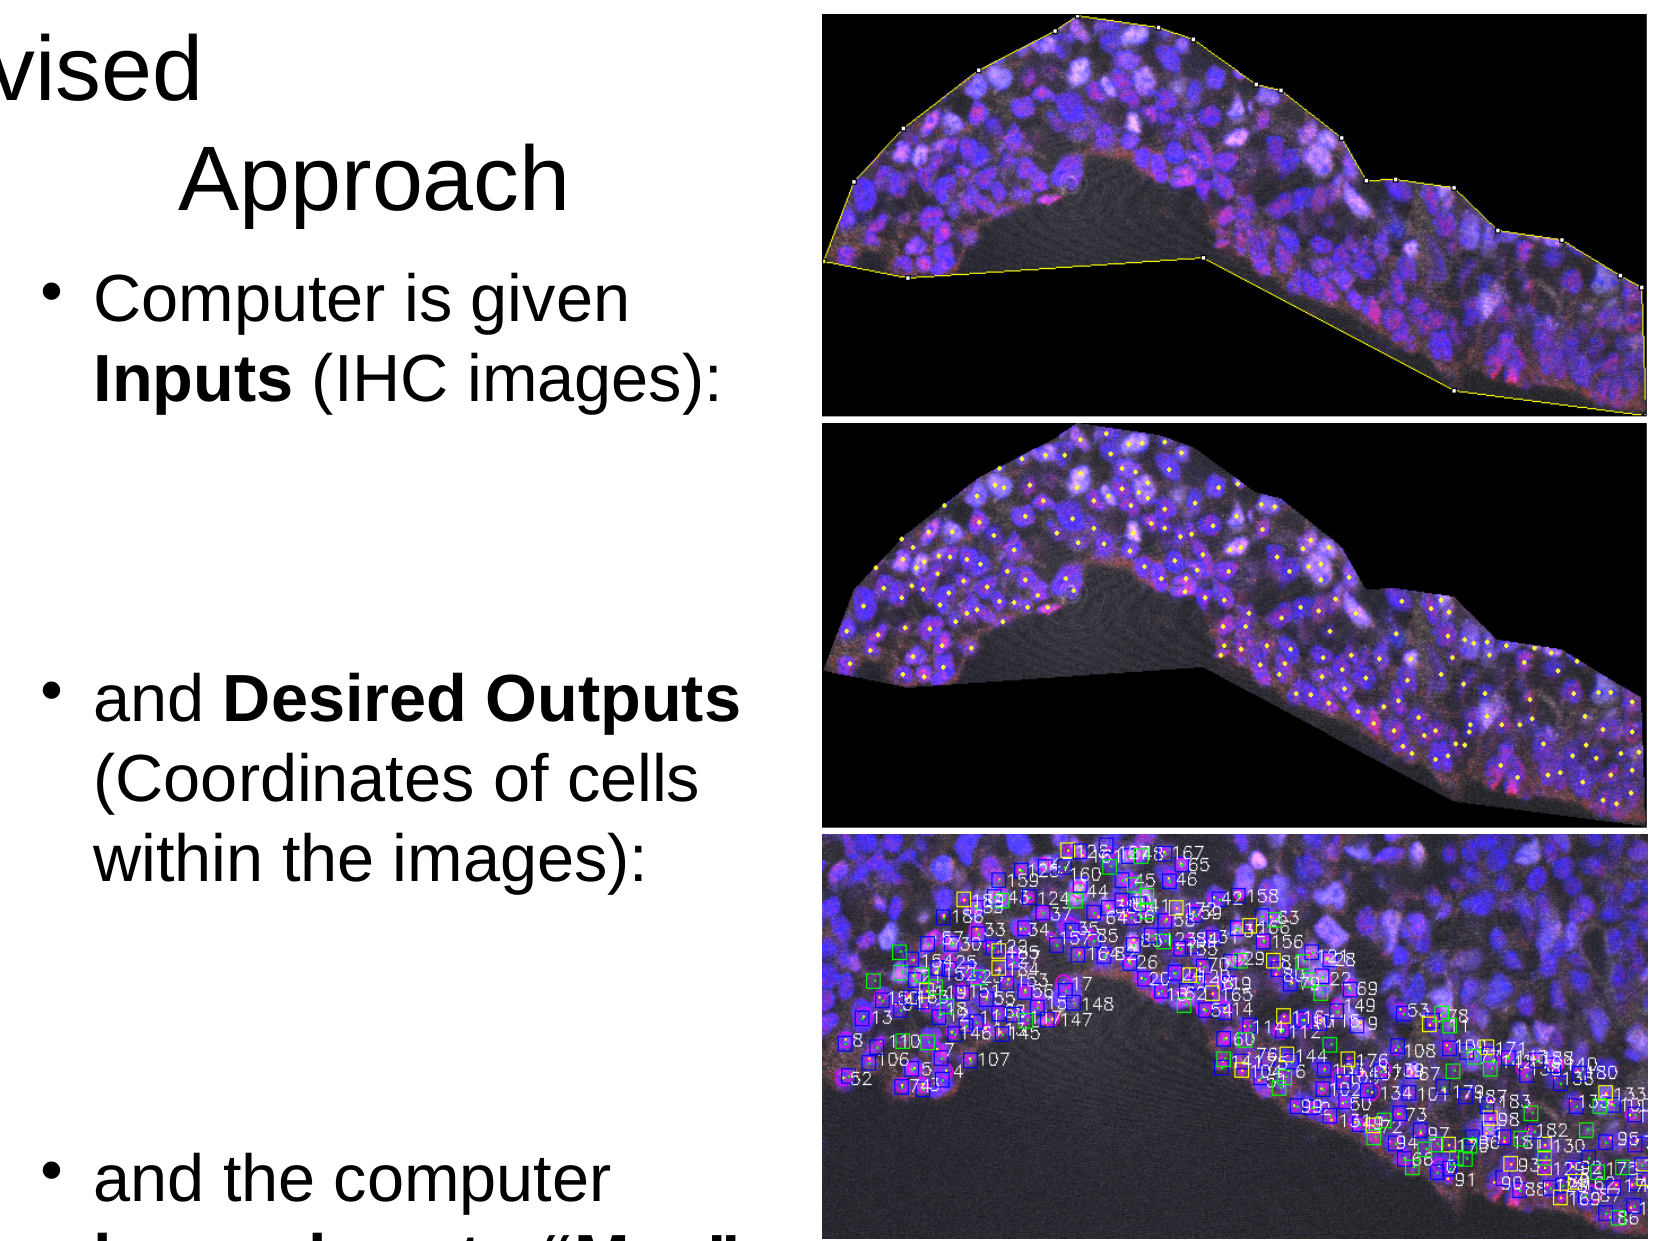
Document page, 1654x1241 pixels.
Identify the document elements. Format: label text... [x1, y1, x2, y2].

text_box Supervised Approach [0, 14, 820, 222]
picture [821, 833, 1648, 1240]
picture [821, 422, 1648, 829]
picture [821, 14, 1648, 421]
text_box Computer is given Inputs (IHC images): and Desired Outputs (Coordinates of cells within the images): and the computer learns how to “Map” Inputs→Outputs (Learns which features of the IHC images should be labeled as cells): [22, 254, 817, 1165]
